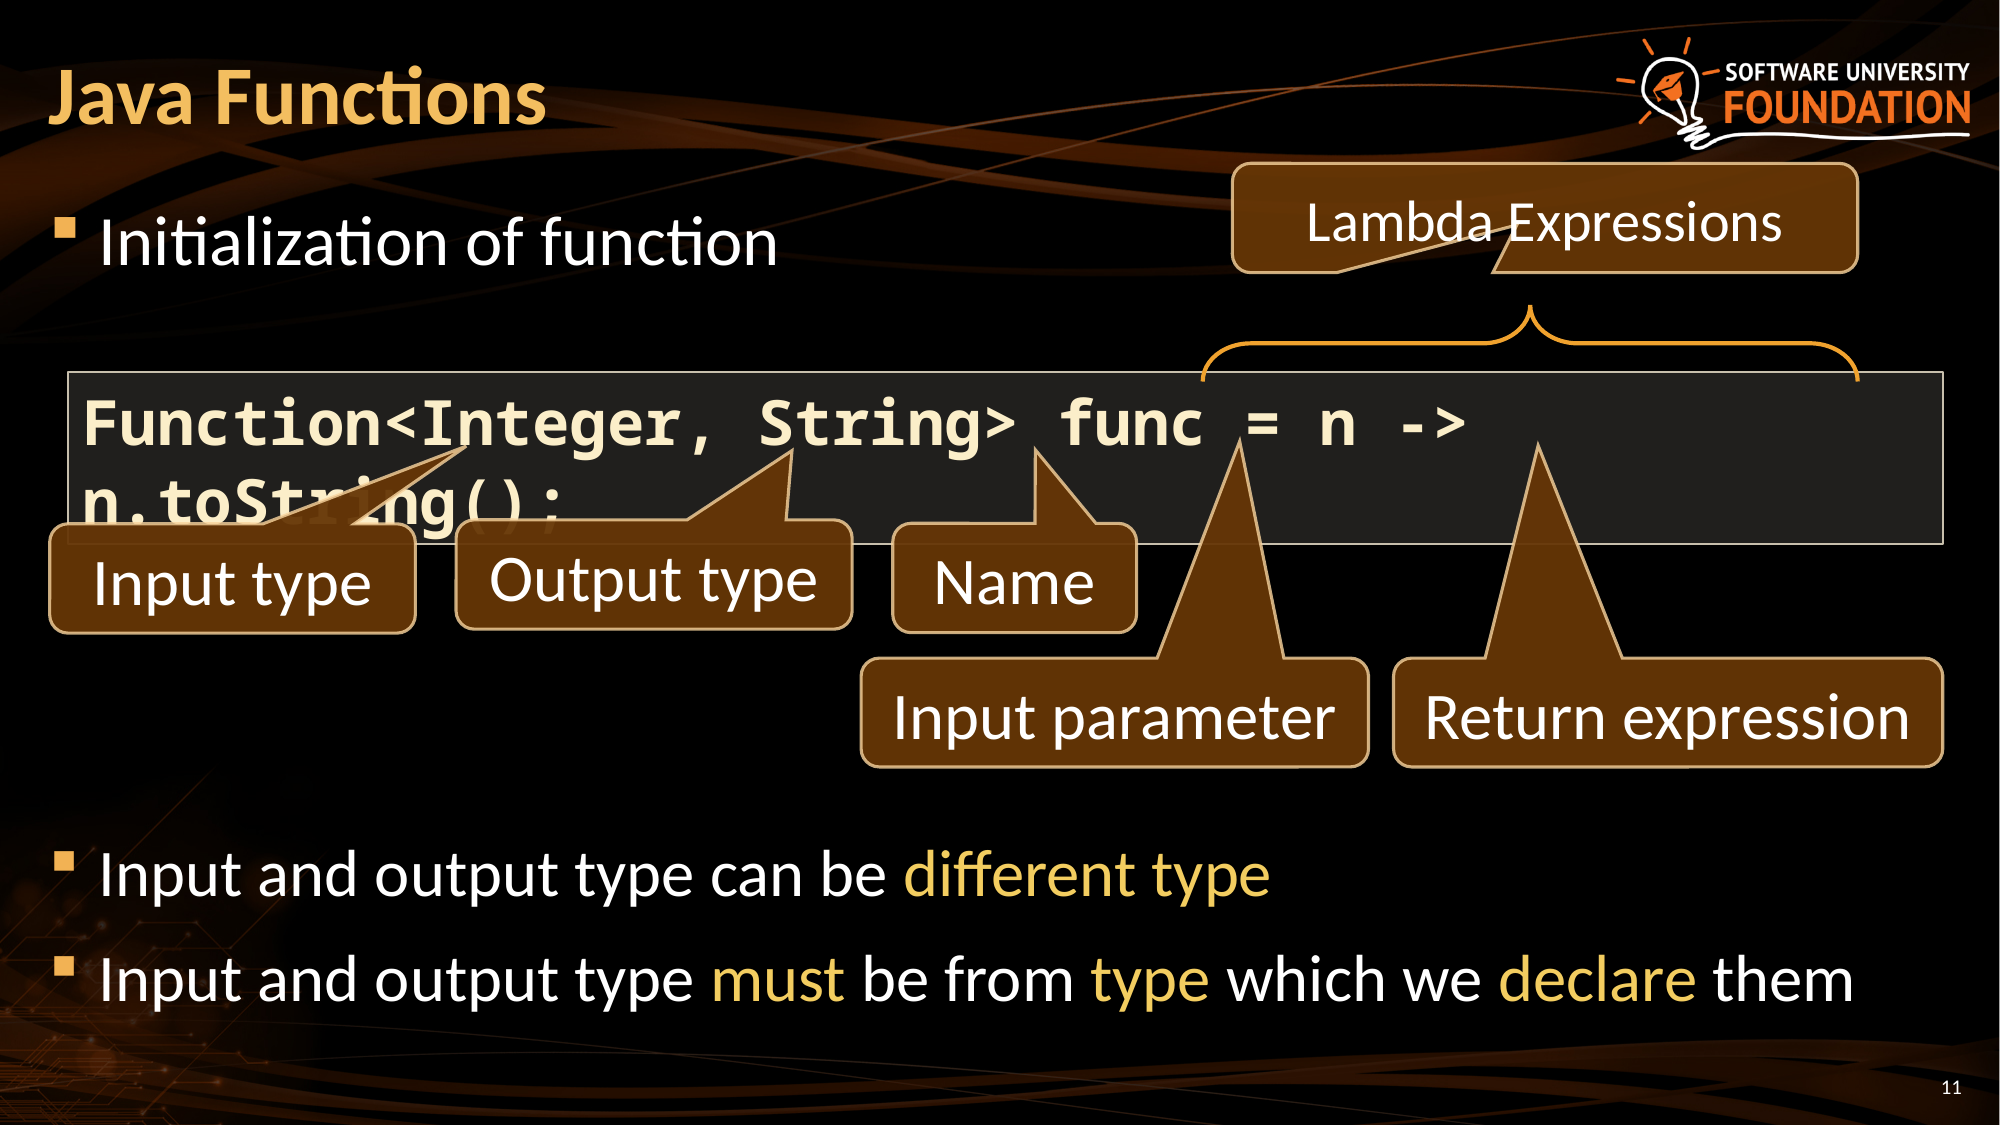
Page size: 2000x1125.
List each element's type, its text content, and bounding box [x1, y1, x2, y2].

list Initialization of function Input and output type can be different type Input and output type must be from type which we declare them [31, 188, 1968, 1103]
text_box Input parameter [860, 437, 1370, 768]
text_box Output type [454, 448, 854, 631]
text_box Function<Integer, String> func = n -> n.toString(); [67, 371, 1943, 544]
text_box Input type [48, 445, 467, 635]
text_box Return expression [1392, 442, 1944, 768]
picture [0, 0, 2000, 1125]
text_box [1202, 305, 1859, 382]
title Java Functions [30, 6, 1602, 189]
text_box Name [891, 446, 1138, 634]
text_box Lambda Expressions [1231, 162, 1859, 274]
